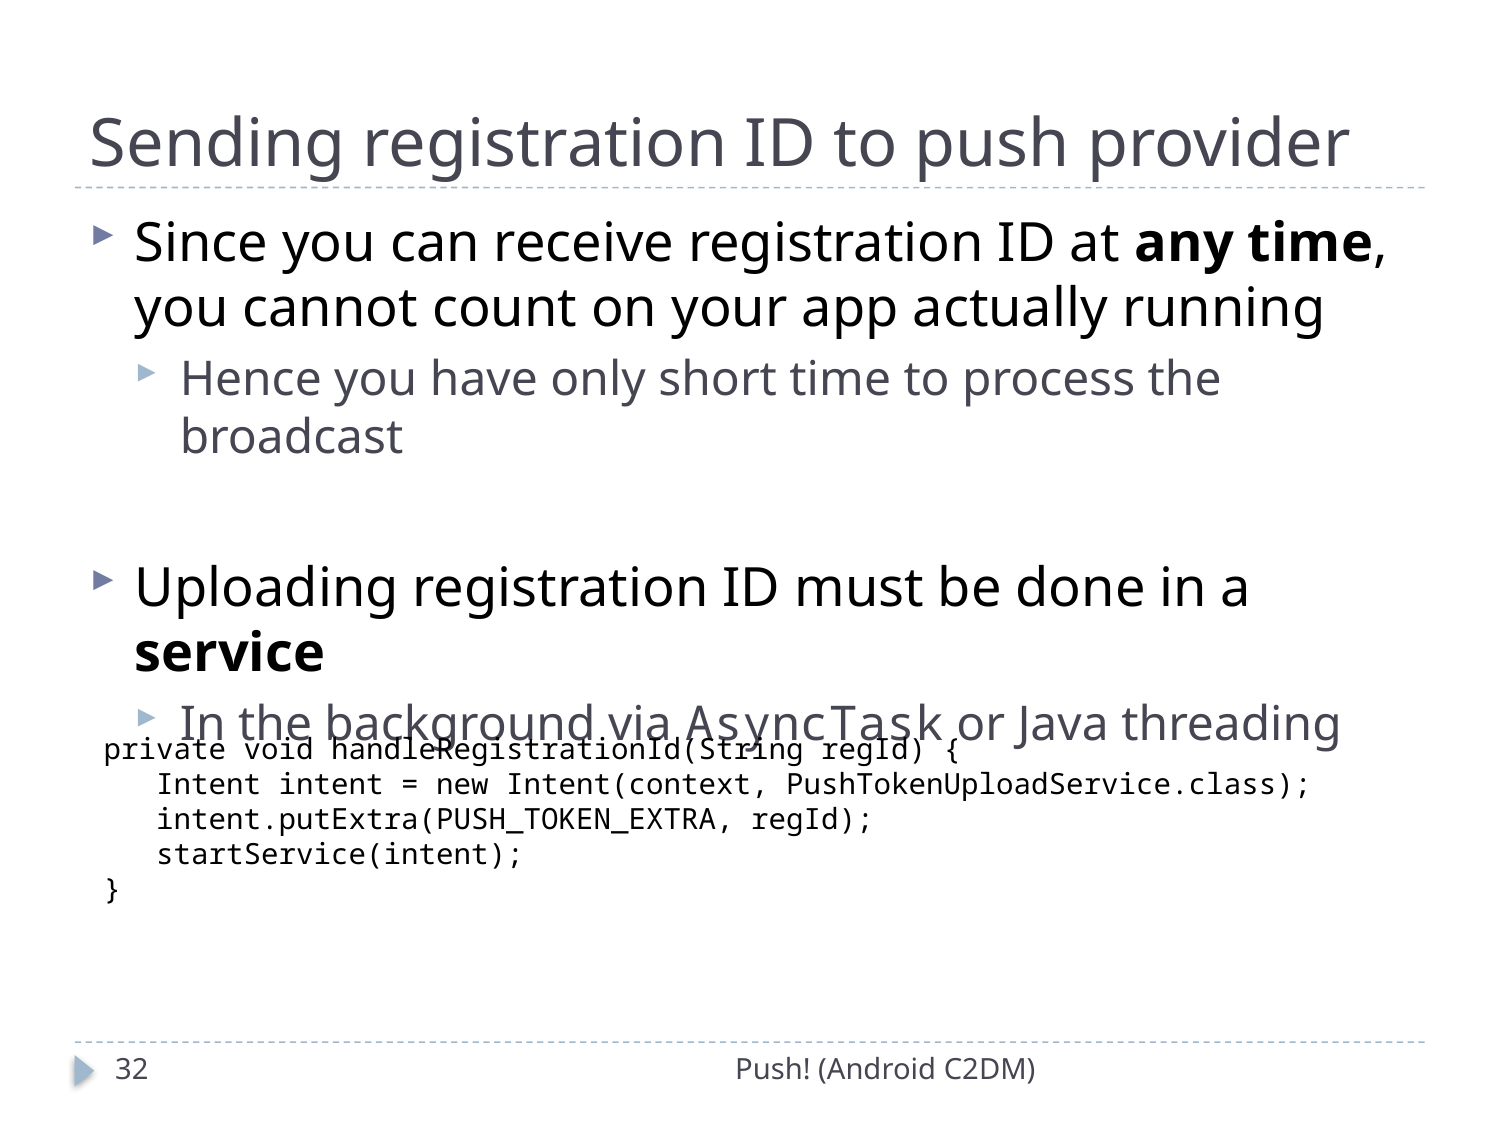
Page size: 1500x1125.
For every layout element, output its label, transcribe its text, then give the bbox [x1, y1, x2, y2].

text_box private void handleRegistrationId(String regId) { Intent intent = new Intent(context, PushTokenUploadService.class); intent.putExtra(PUSH_TOKEN_EXTRA, regId); startService(intent); } [88, 722, 1459, 913]
slide_number 32 [100, 1042, 426, 1103]
title Sending registration ID to push provider [75, 24, 1425, 188]
list Since you can receive registration ID at any time, you cannot count on your app actually running Hence you have only short time to process the broadcast Uploading registration ID must be done in a service In the background via AsyncTask or Java threading [75, 200, 1425, 1010]
footer Push! (Android C2DM) [475, 1042, 1051, 1103]
